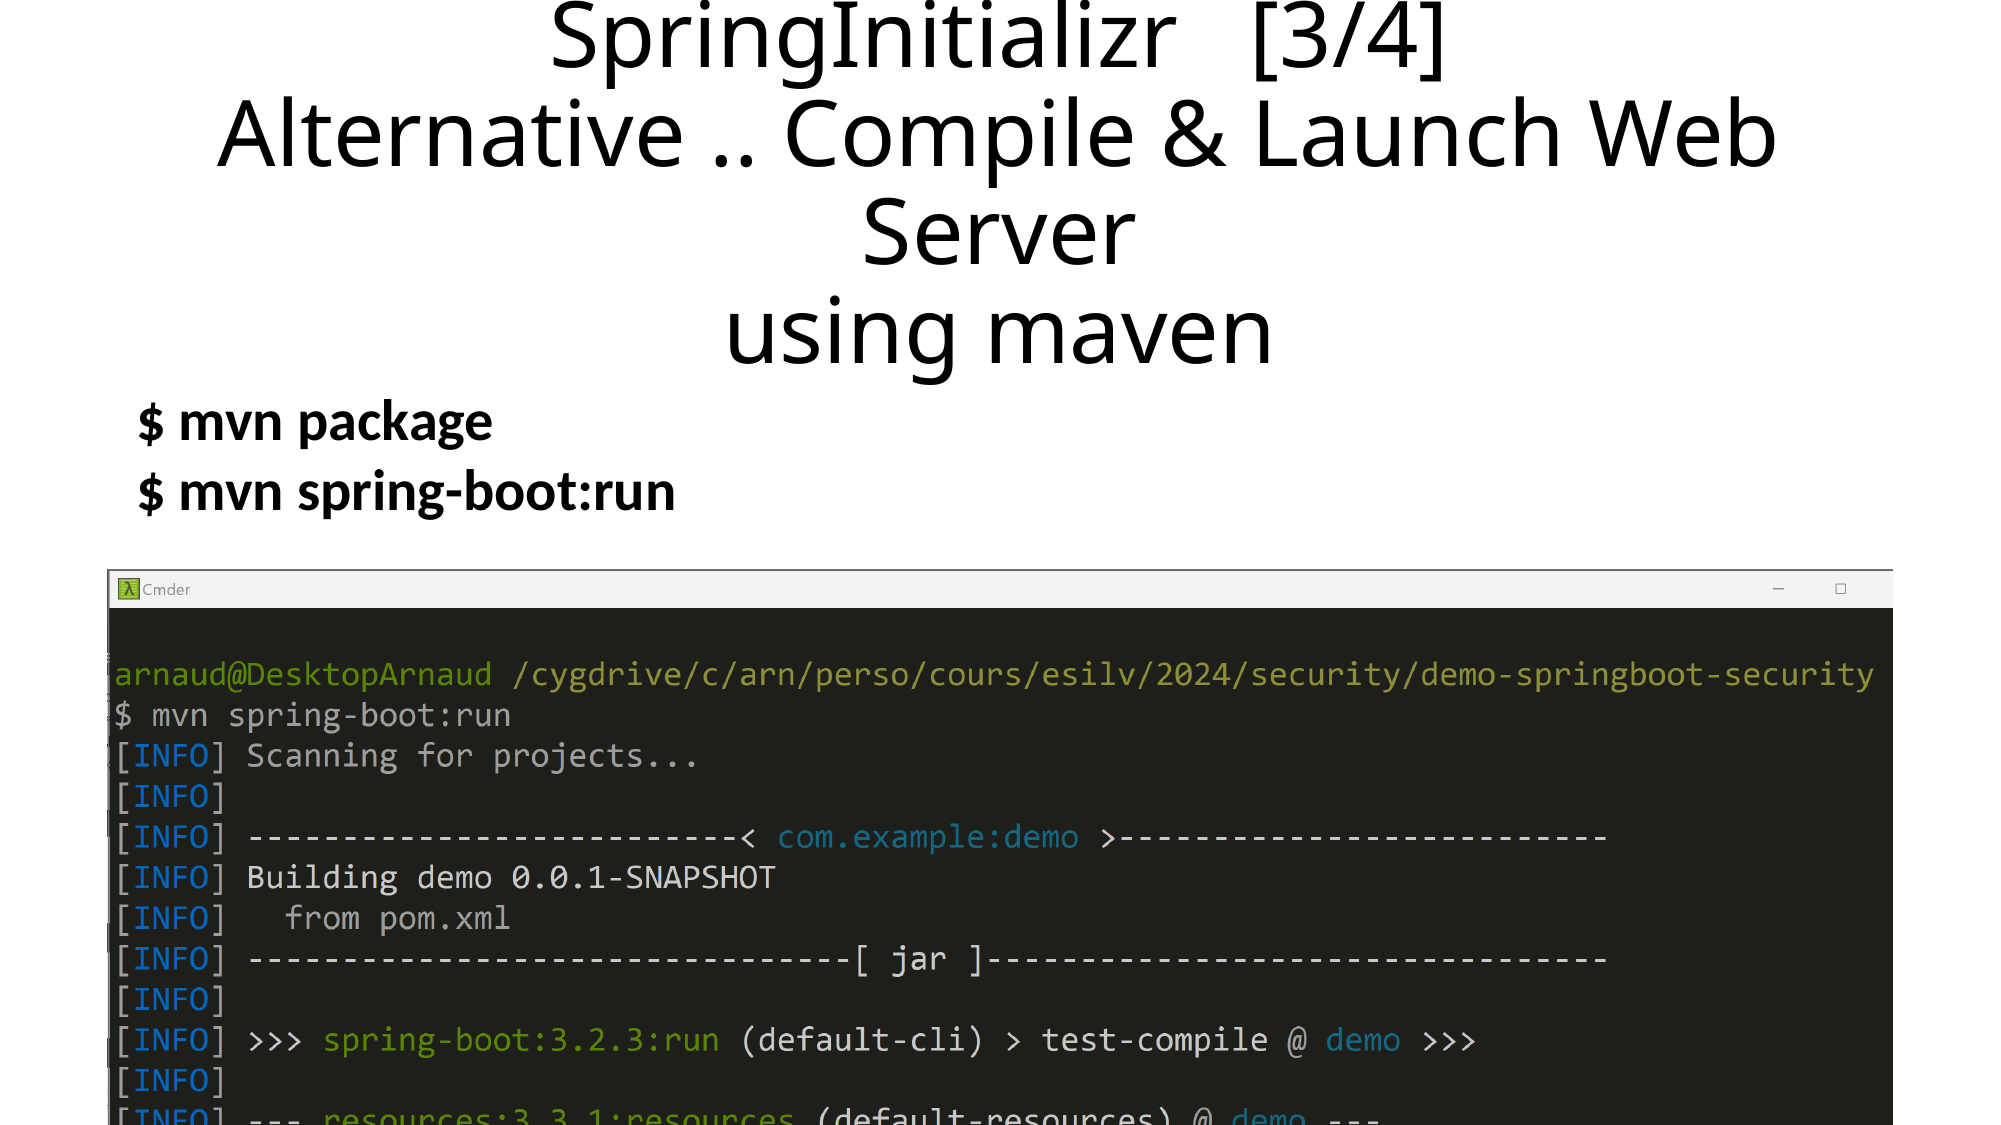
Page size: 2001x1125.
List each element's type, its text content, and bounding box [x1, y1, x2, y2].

title SpringInitializr [3/4] Alternative .. Compile & Launch Web Server using maven [137, 35, 1863, 336]
text_box $ mvn package $ mvn spring-boot:run [121, 374, 692, 529]
picture [106, 569, 1893, 1125]
